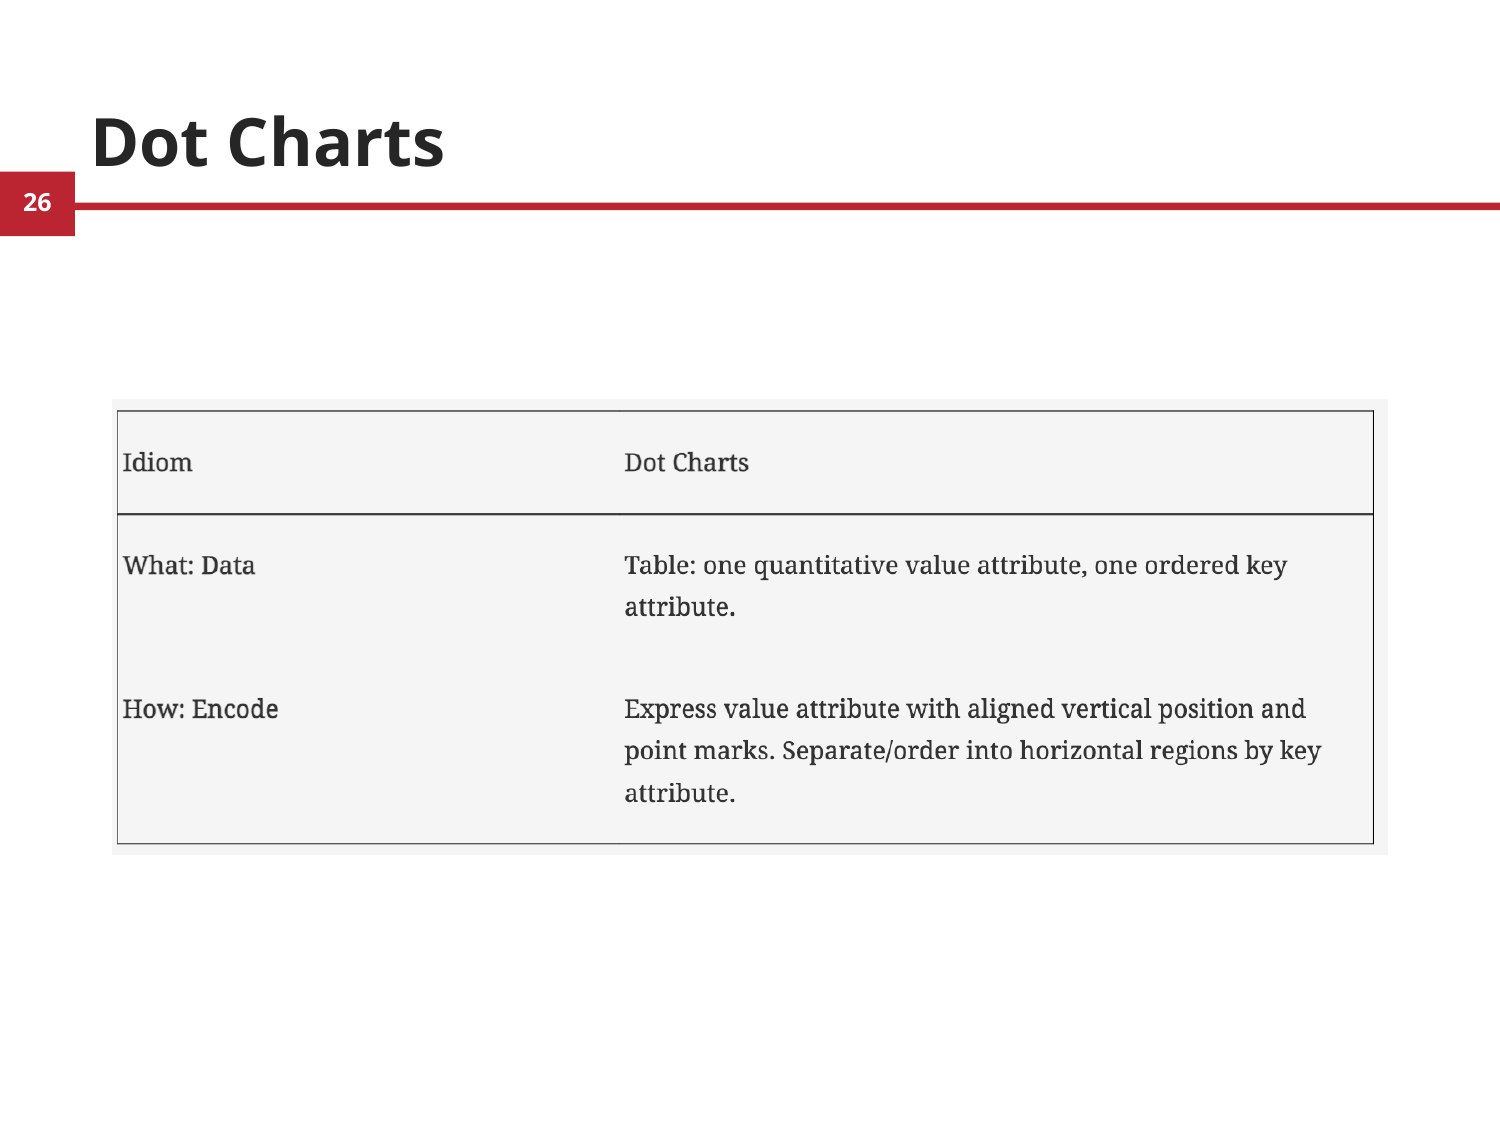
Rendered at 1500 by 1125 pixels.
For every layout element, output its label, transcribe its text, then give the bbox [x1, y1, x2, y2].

title Dot Charts [75, 56, 1425, 188]
picture [111, 399, 1389, 856]
